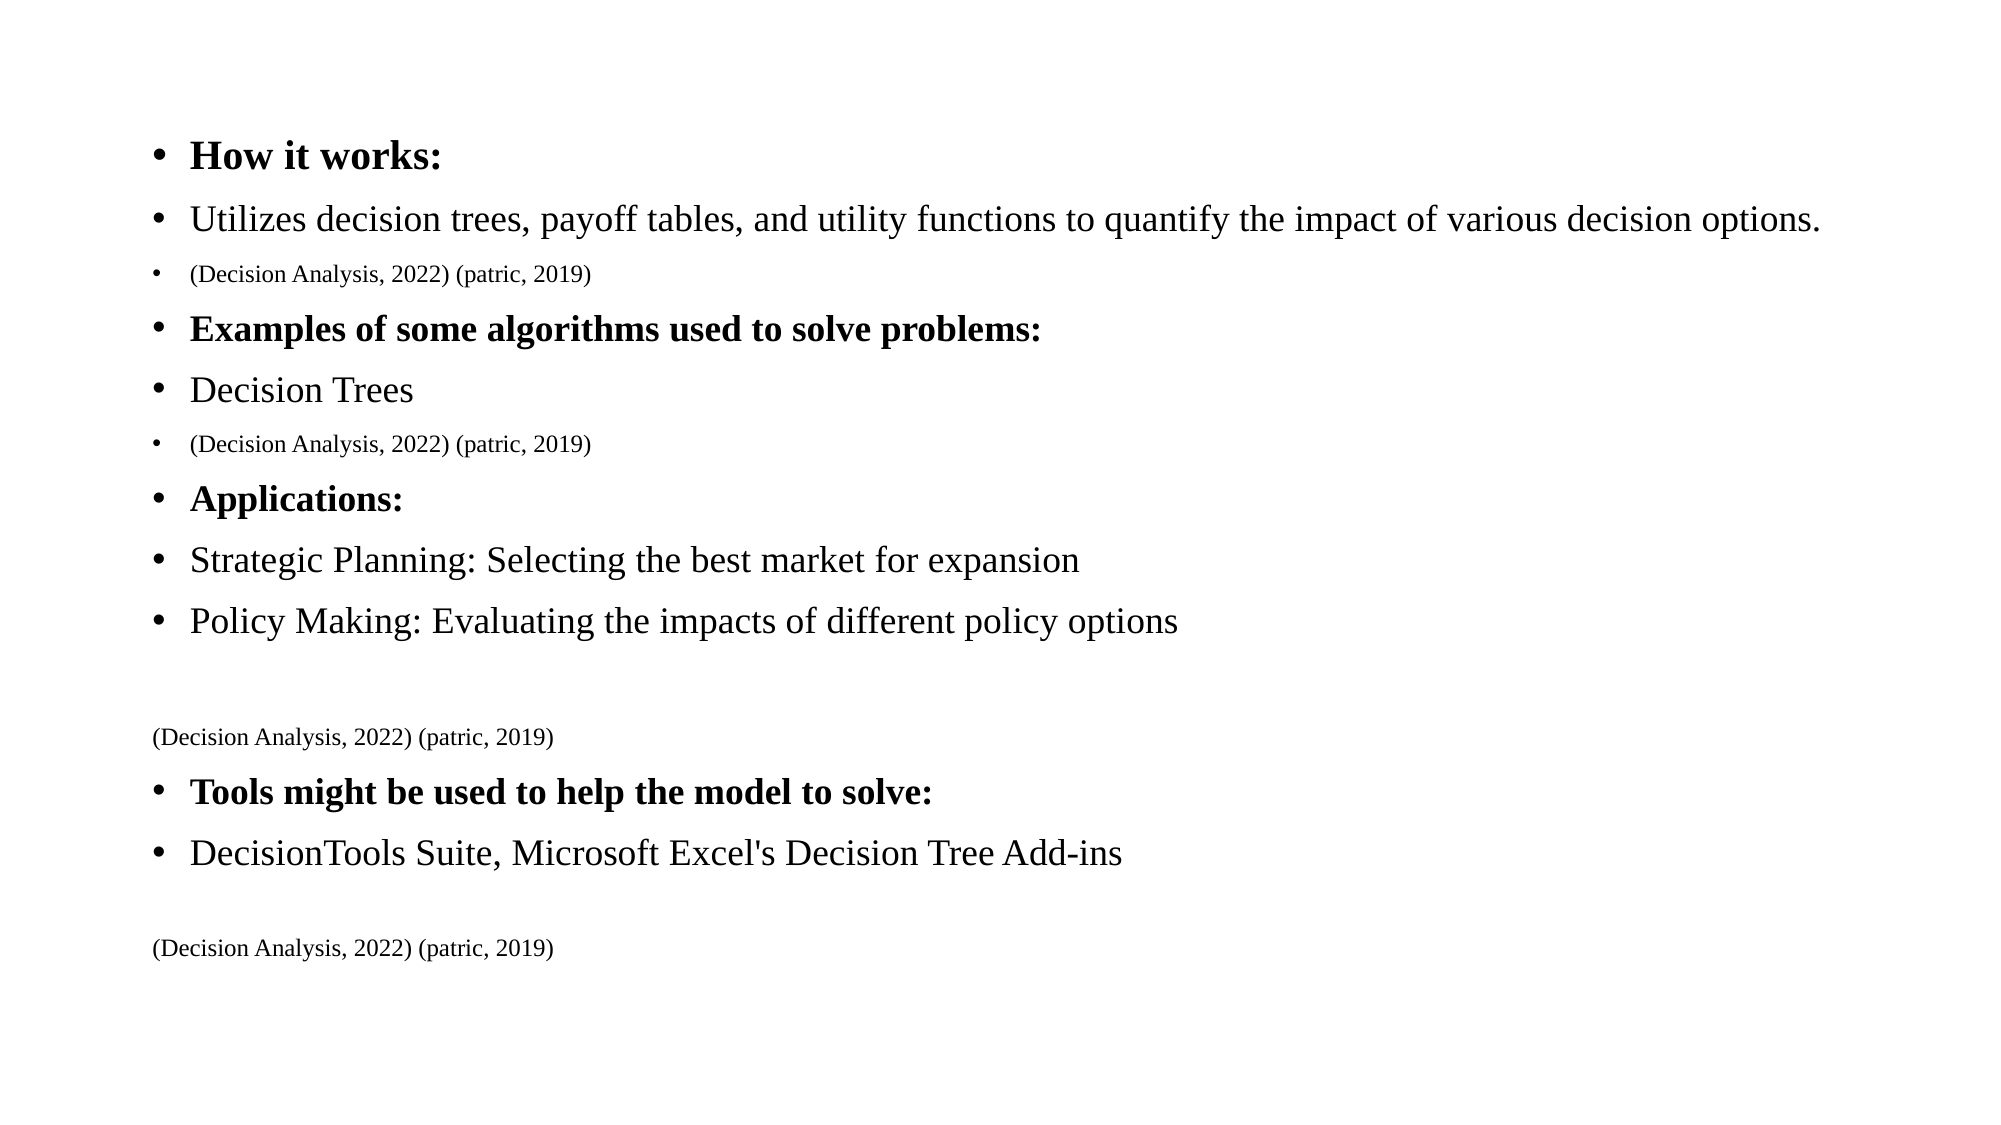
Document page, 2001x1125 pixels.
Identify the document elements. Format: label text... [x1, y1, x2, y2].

list How it works: Utilizes decision trees, payoff tables, and utility functions to quantify the impact of various decision options. (Decision Analysis, 2022) (patric, 2019) Examples of some algorithms used to solve problems: Decision Trees (Decision Analysis, 2022) (patric, 2019) Applications: Strategic Planning: Selecting the best market for expansion Policy Making: Evaluating the impacts of different policy options (Decision Analysis, 2022) (patric, 2019) Tools might be used to help the model to solve: DecisionTools Suite, Microsoft Excel's Decision Tree Add-ins (Decision Analysis, 2022) (patric, 2019) [137, 60, 1863, 1014]
